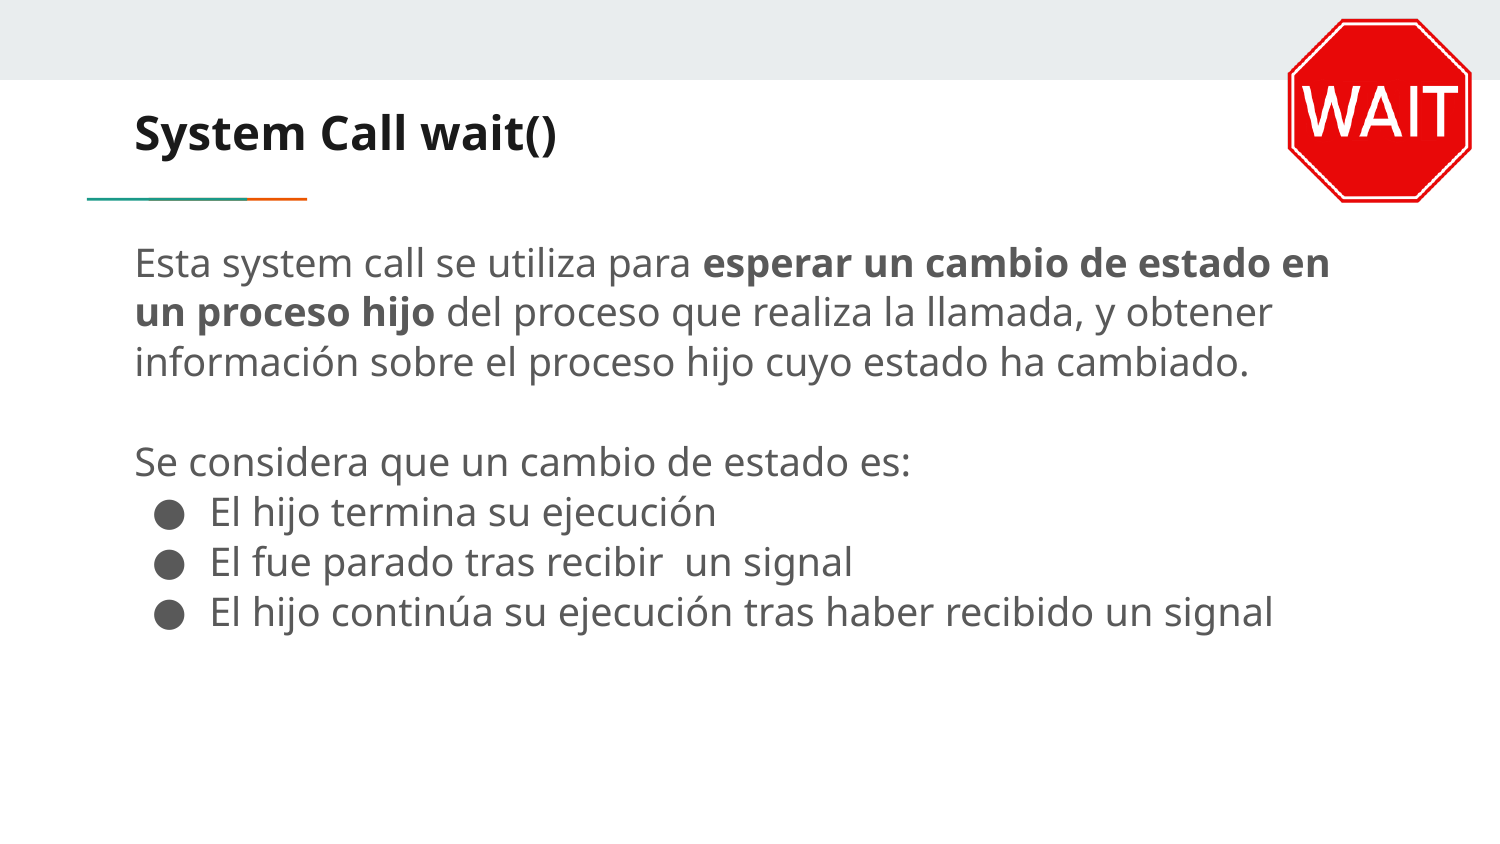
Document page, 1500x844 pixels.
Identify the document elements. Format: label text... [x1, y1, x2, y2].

picture [1281, 12, 1478, 209]
title System Call wait() [119, 87, 1276, 176]
list Esta system call se utiliza para esperar un cambio de estado en un proceso hijo del proceso que realiza la llamada, y obtener información sobre el proceso hijo cuyo estado ha cambiado. Se considera que un cambio de estado es: El hijo termina su ejecución El fue parado tras recibir un signal El hijo continúa su ejecución tras haber recibido un signal [119, 220, 1381, 801]
